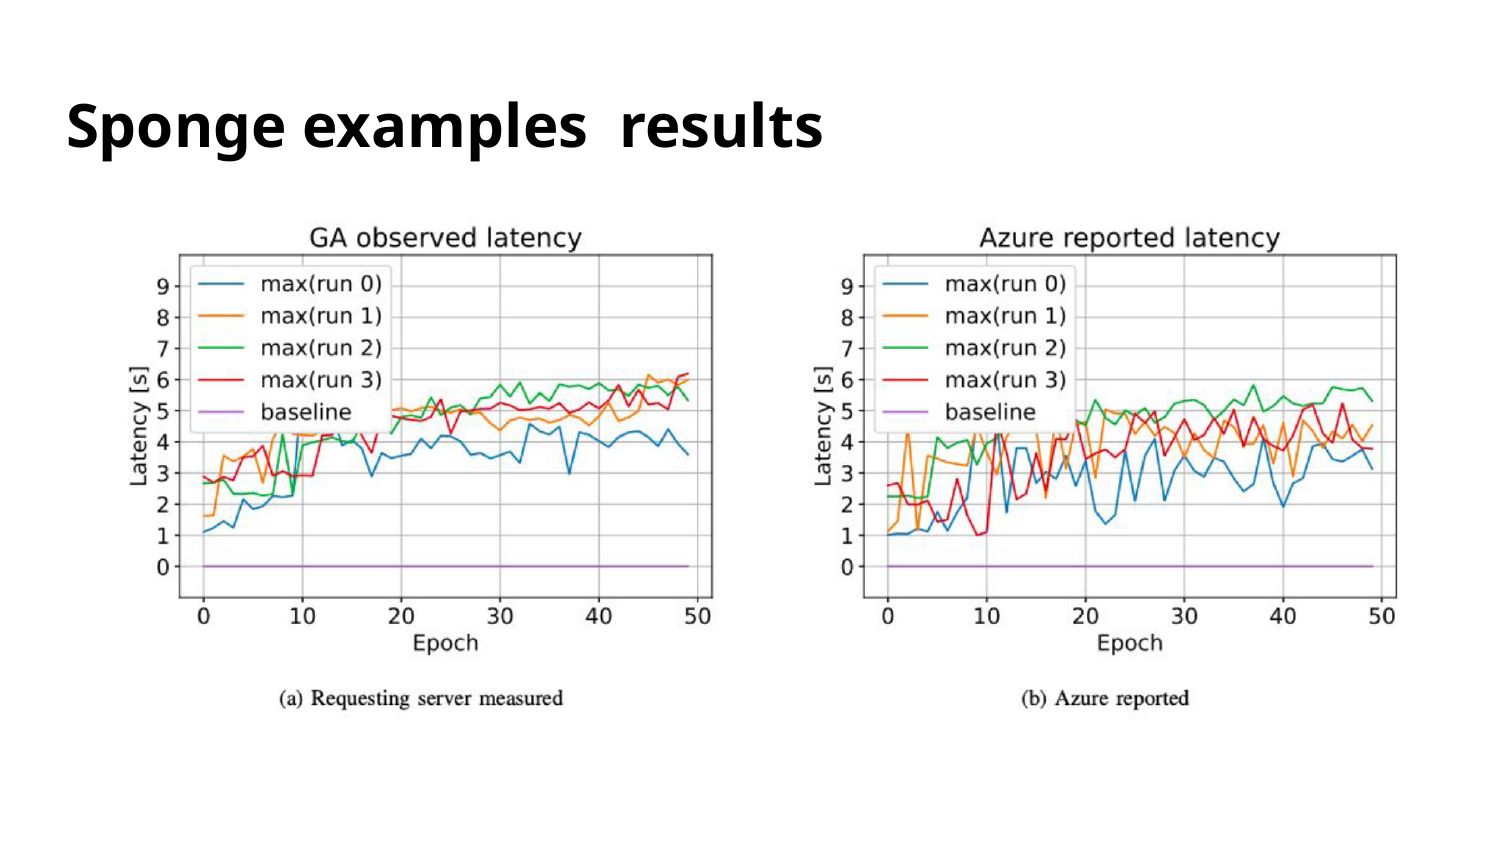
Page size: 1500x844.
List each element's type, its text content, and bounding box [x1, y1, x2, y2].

picture [69, 197, 1450, 750]
title Sponge examples results [51, 72, 1449, 176]
